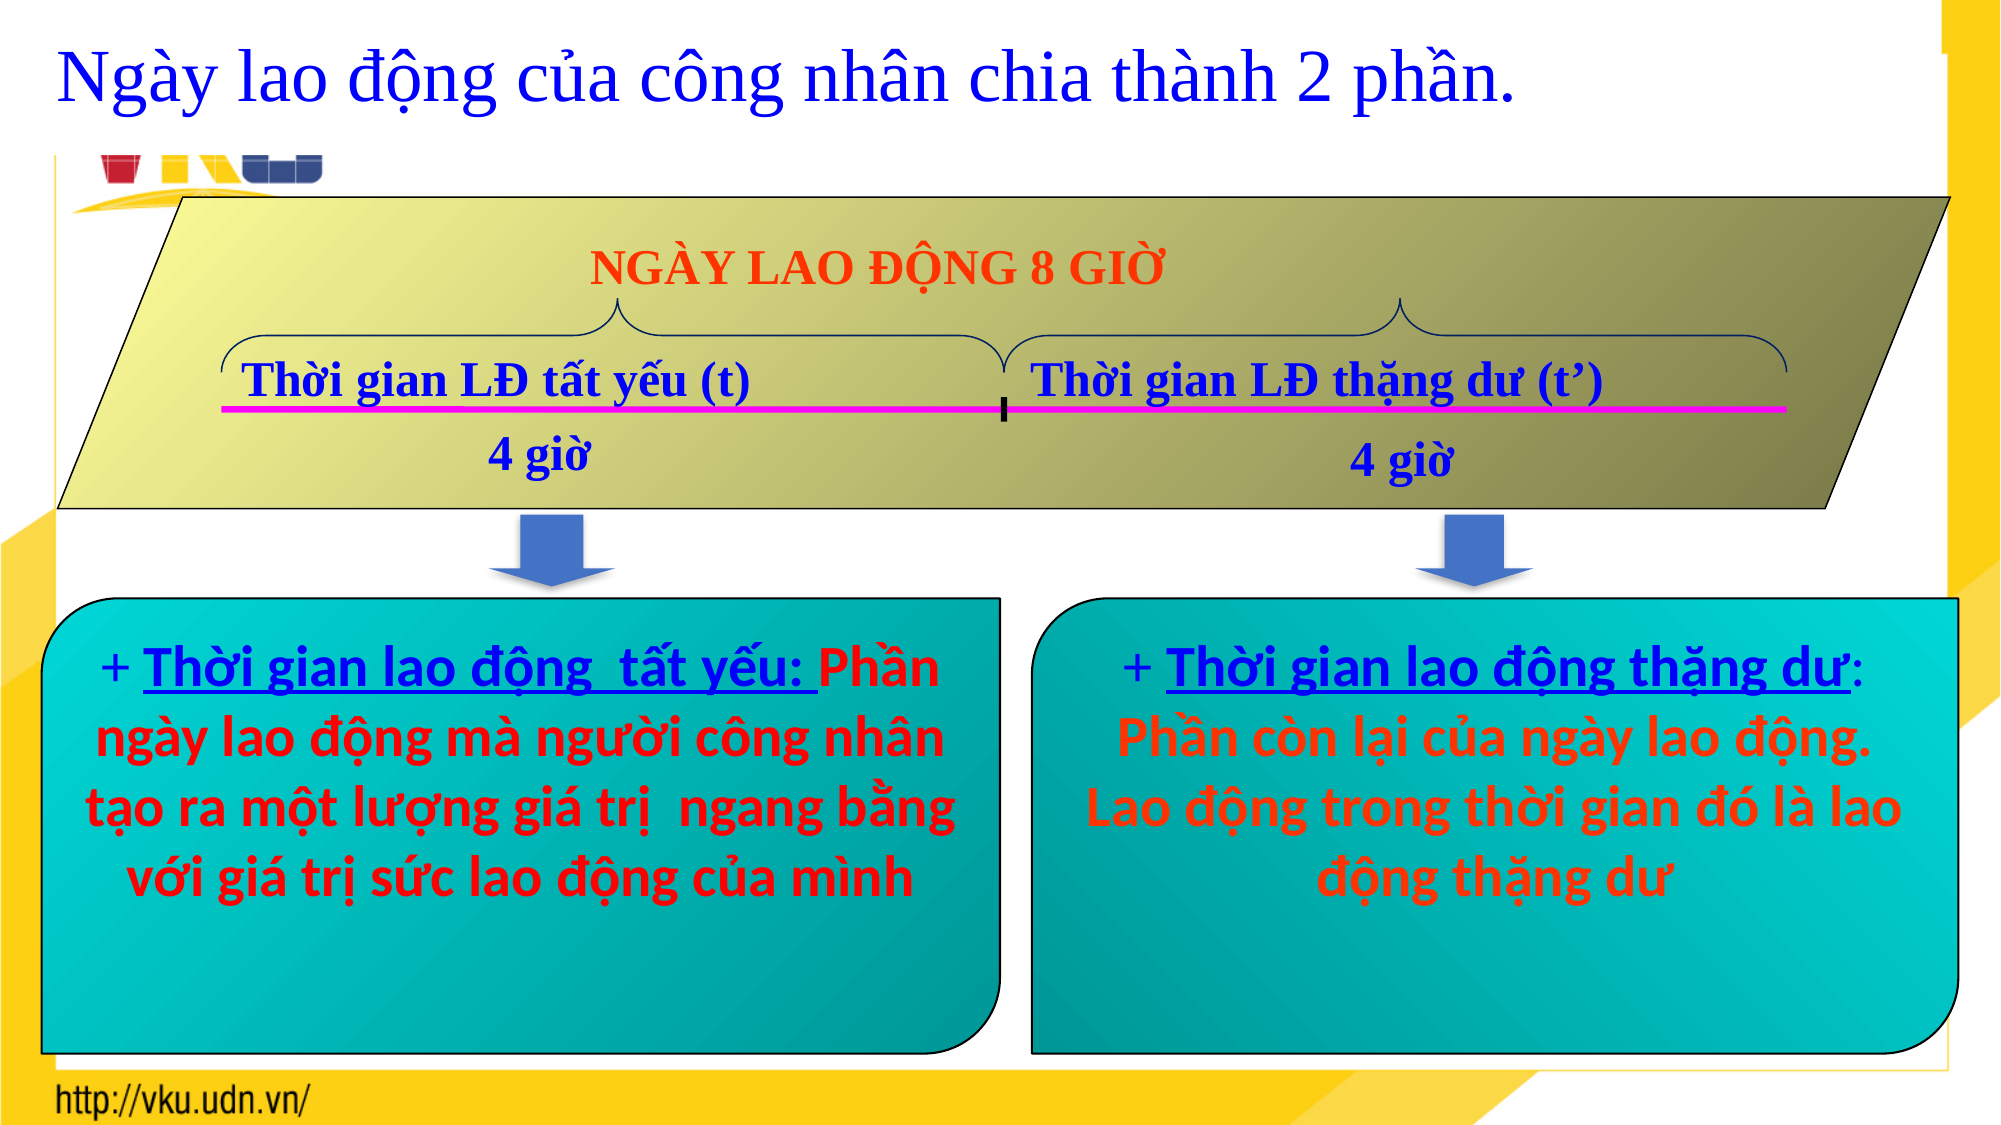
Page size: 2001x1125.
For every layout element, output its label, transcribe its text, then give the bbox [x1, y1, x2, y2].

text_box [57, 197, 1951, 509]
text_box + Thời gian lao động tất yếu: Phần ngày lao động mà người công nhân tạo ra một lượng giá trị ngang bằng với giá trị sức lao động của mình [41, 598, 1000, 1054]
text_box + Thời gian lao động thặng dư: Phần còn lại của ngày lao động. Lao động trong thời gian đó là lao động thặng dư [1031, 598, 1959, 1054]
picture [0, 0, 2001, 1125]
text_box [1415, 514, 1534, 587]
title Ngày lao động của công nhân chia thành 2 phần. [41, 0, 1942, 156]
text_box [488, 514, 615, 587]
